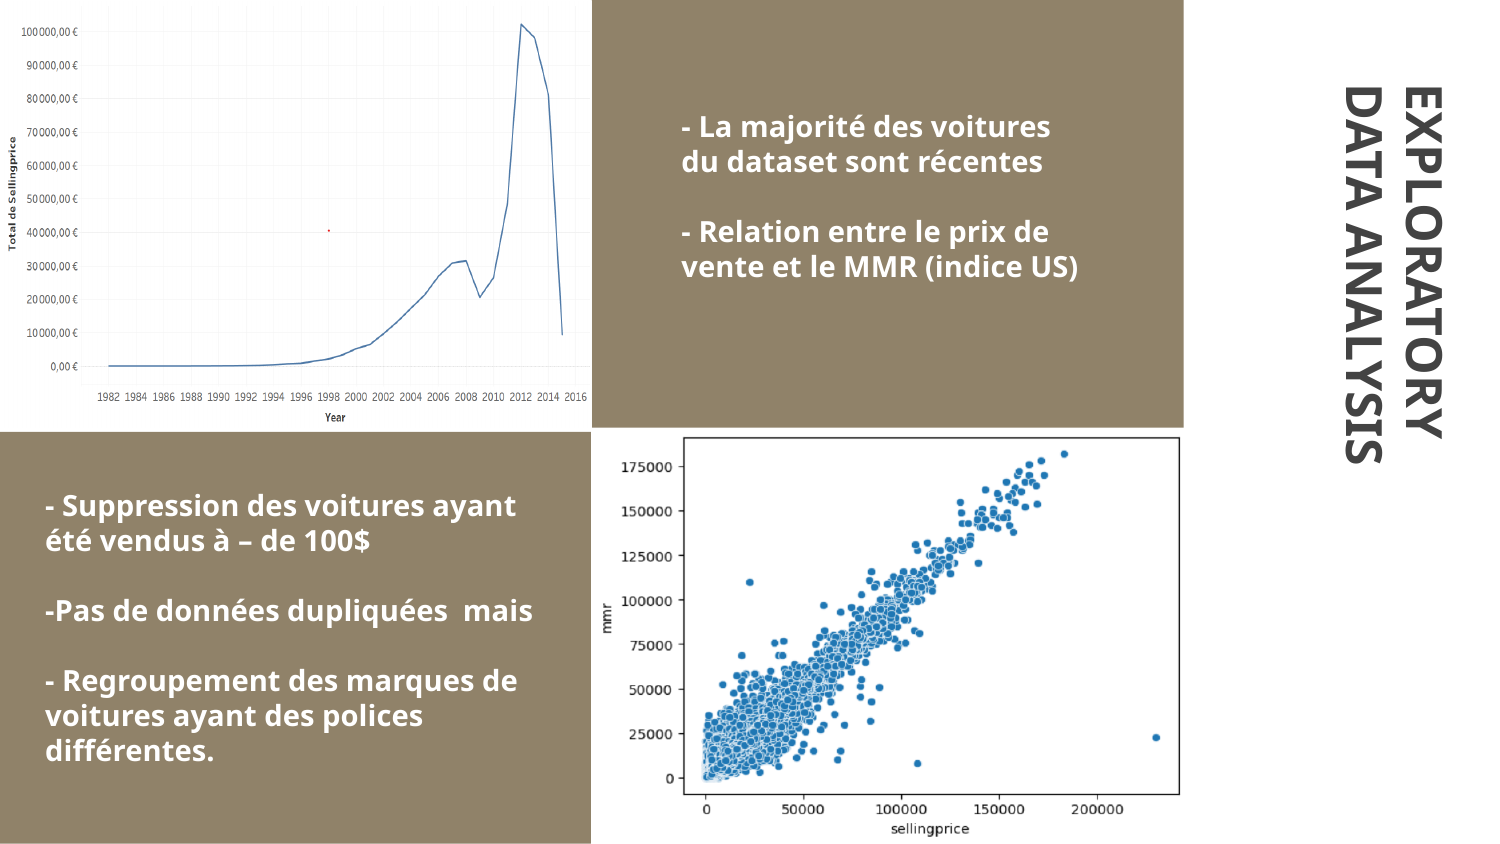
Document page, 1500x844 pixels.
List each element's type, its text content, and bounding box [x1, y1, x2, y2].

picture [0, 1, 1184, 844]
title - La majorité des voitures du dataset sont récentes - Relation entre le prix de vente et le MMR (indice US) [666, 97, 1109, 404]
title - Suppression des voitures ayant été vendus à – de 100$ -Pas de données dupliquées mais - Regroupement des marques de voitures ayant des polices différentes. [30, 627, 562, 783]
text_box [0, 436, 586, 844]
text_box [593, 0, 1184, 428]
title EXPLORATORY DATA ANALYSIS [1356, 68, 1437, 547]
